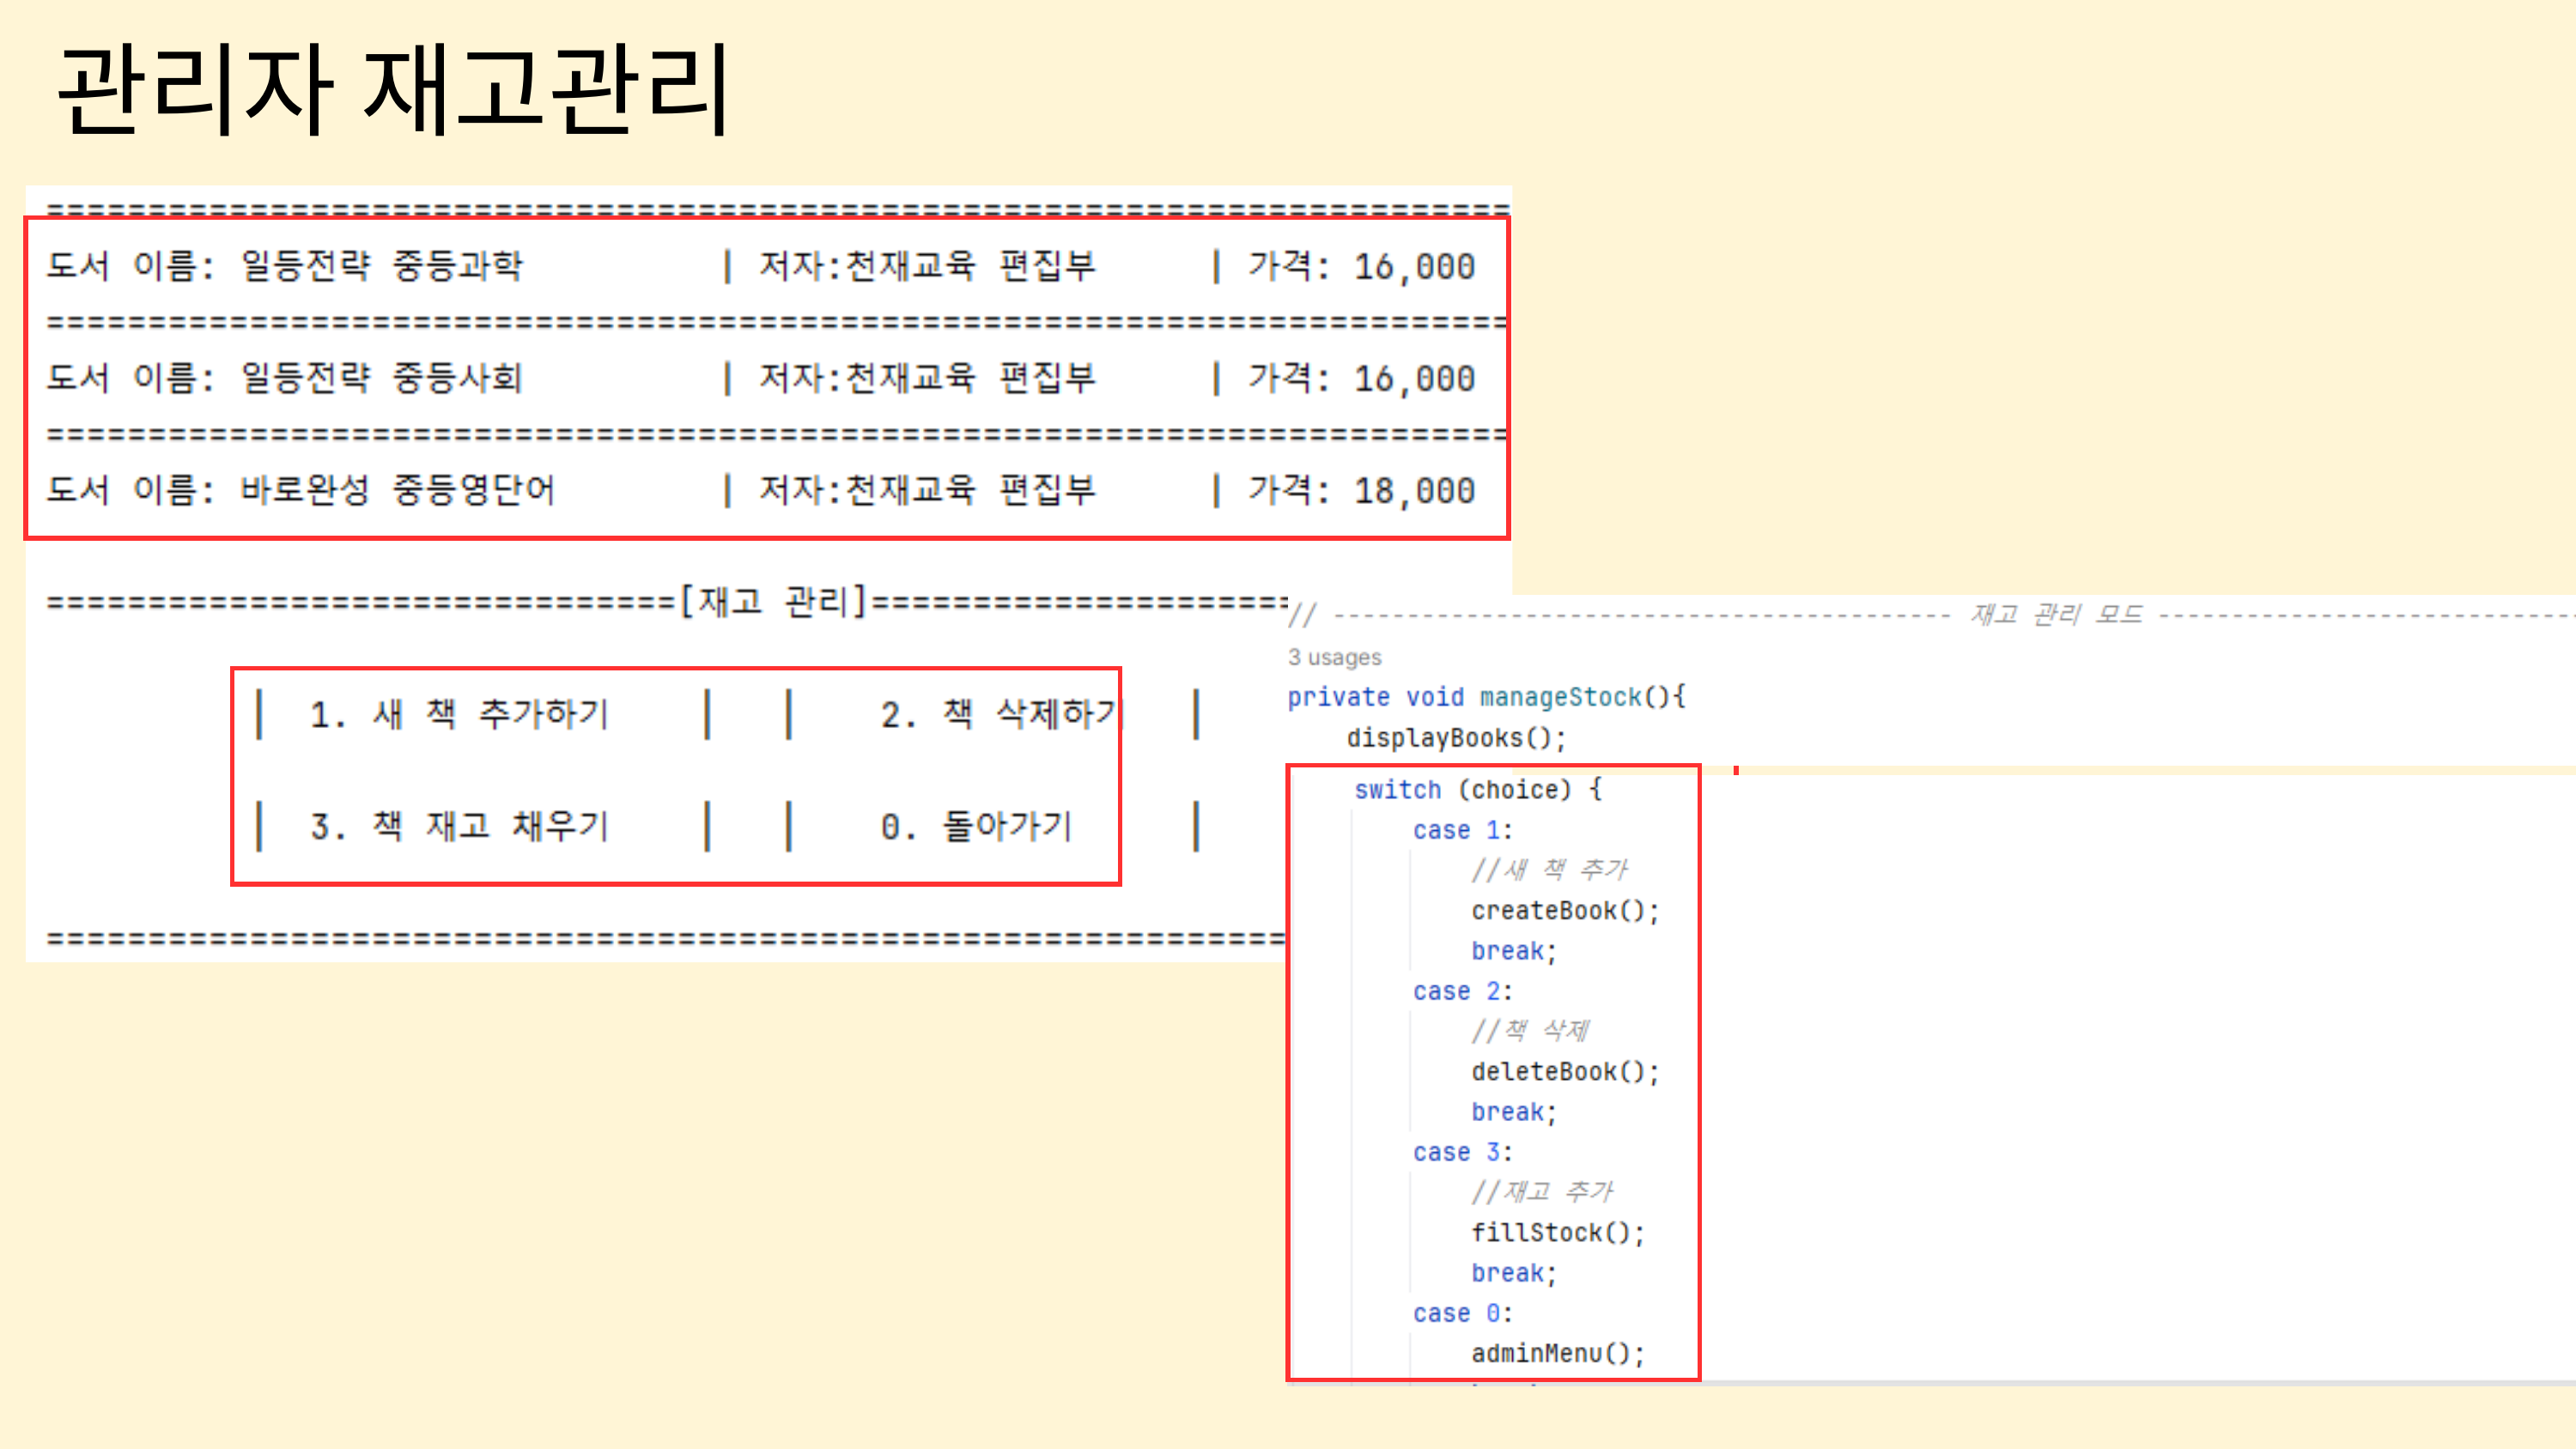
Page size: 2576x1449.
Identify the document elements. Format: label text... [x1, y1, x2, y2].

text_box [1288, 595, 2576, 766]
table_header [28, 220, 1506, 536]
text_box 관리자 재고관리 [0, 5, 872, 149]
table_header [1291, 767, 1698, 1378]
text_box [1287, 775, 2576, 1386]
text_box [26, 185, 1513, 962]
table_header [234, 670, 1118, 882]
table_header [1702, 766, 1734, 775]
